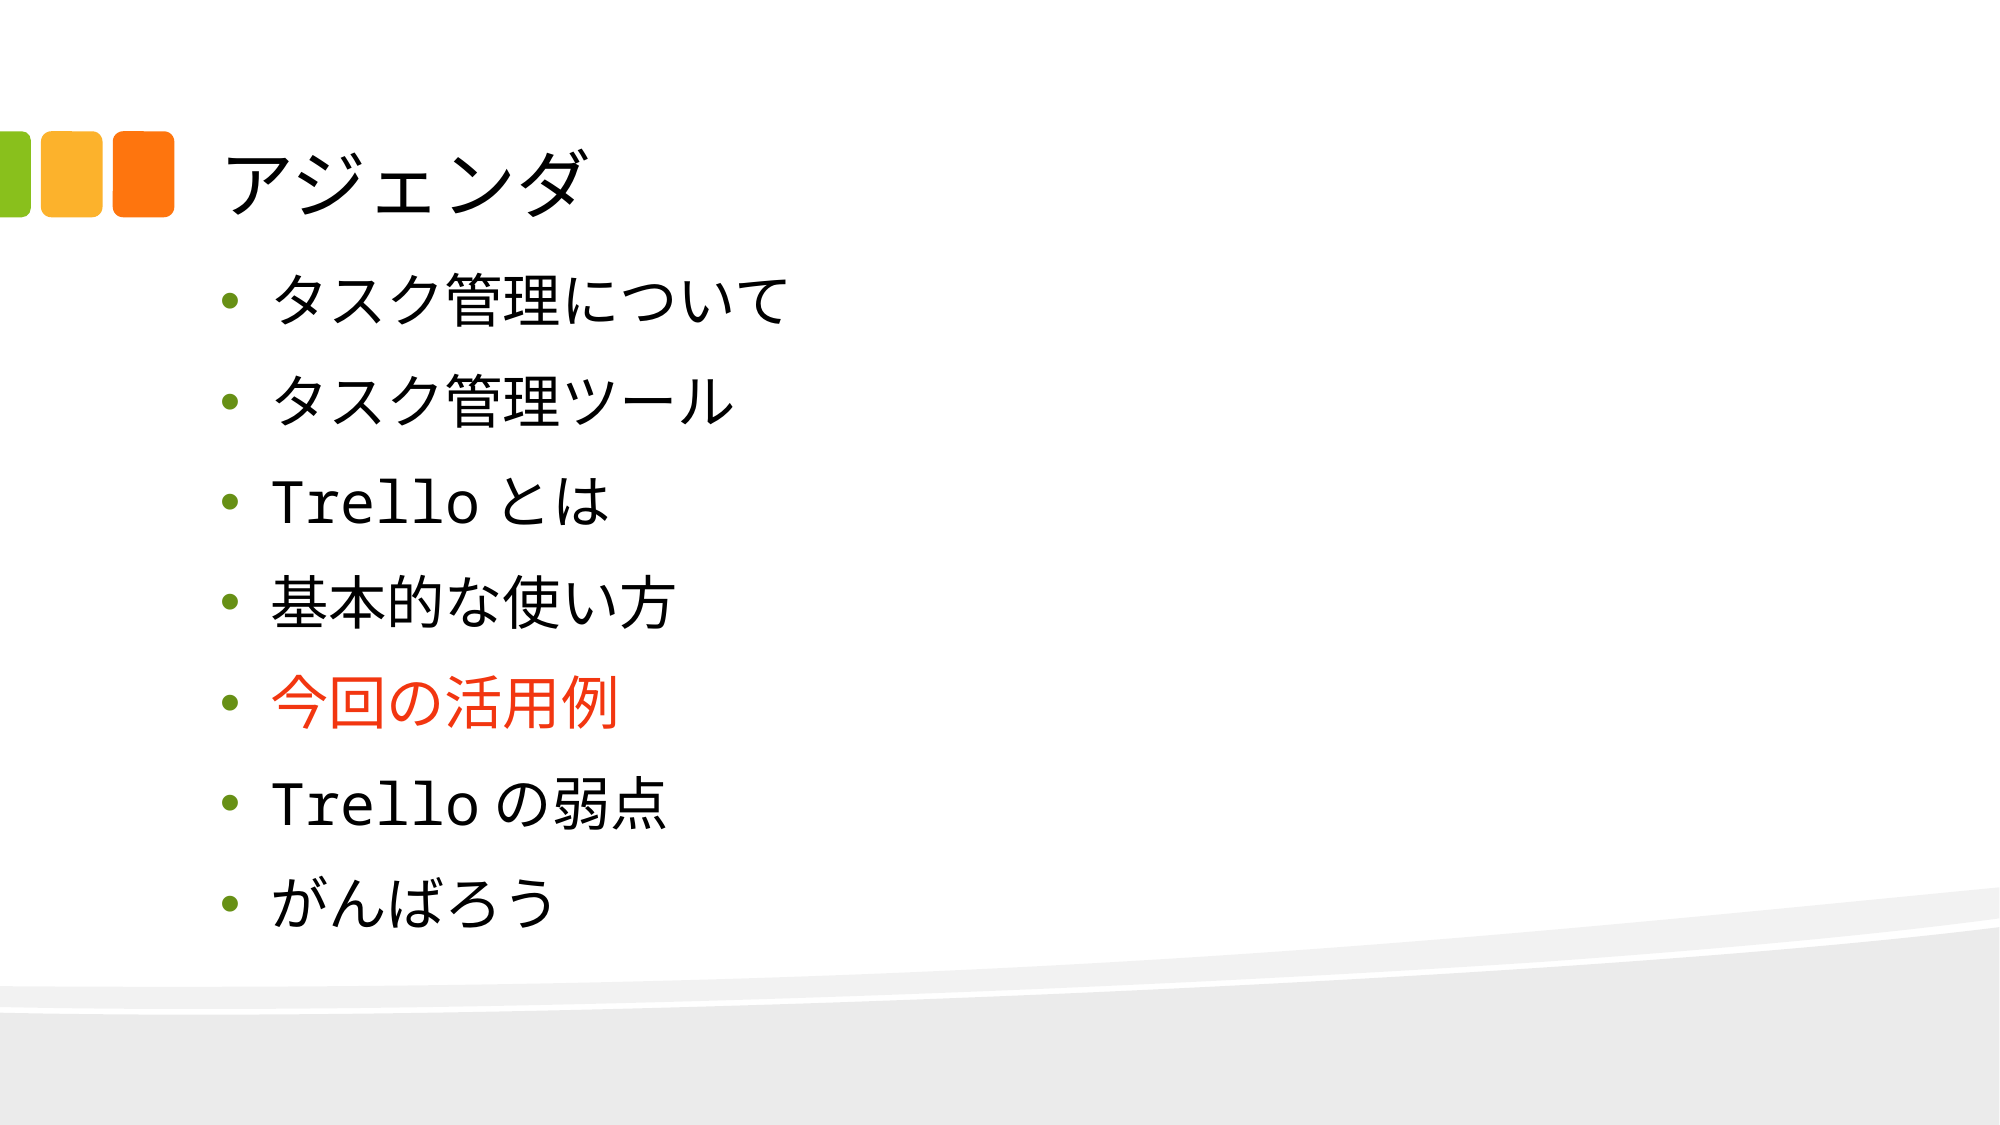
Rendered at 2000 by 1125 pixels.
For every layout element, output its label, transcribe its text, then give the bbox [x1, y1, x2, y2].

list タスク管理について タスク管理ツール Trelloとは 基本的な使い方 今回の活用例 Trelloの弱点 がんばろう [199, 262, 1800, 1013]
title アジェンダ [199, 24, 1800, 238]
